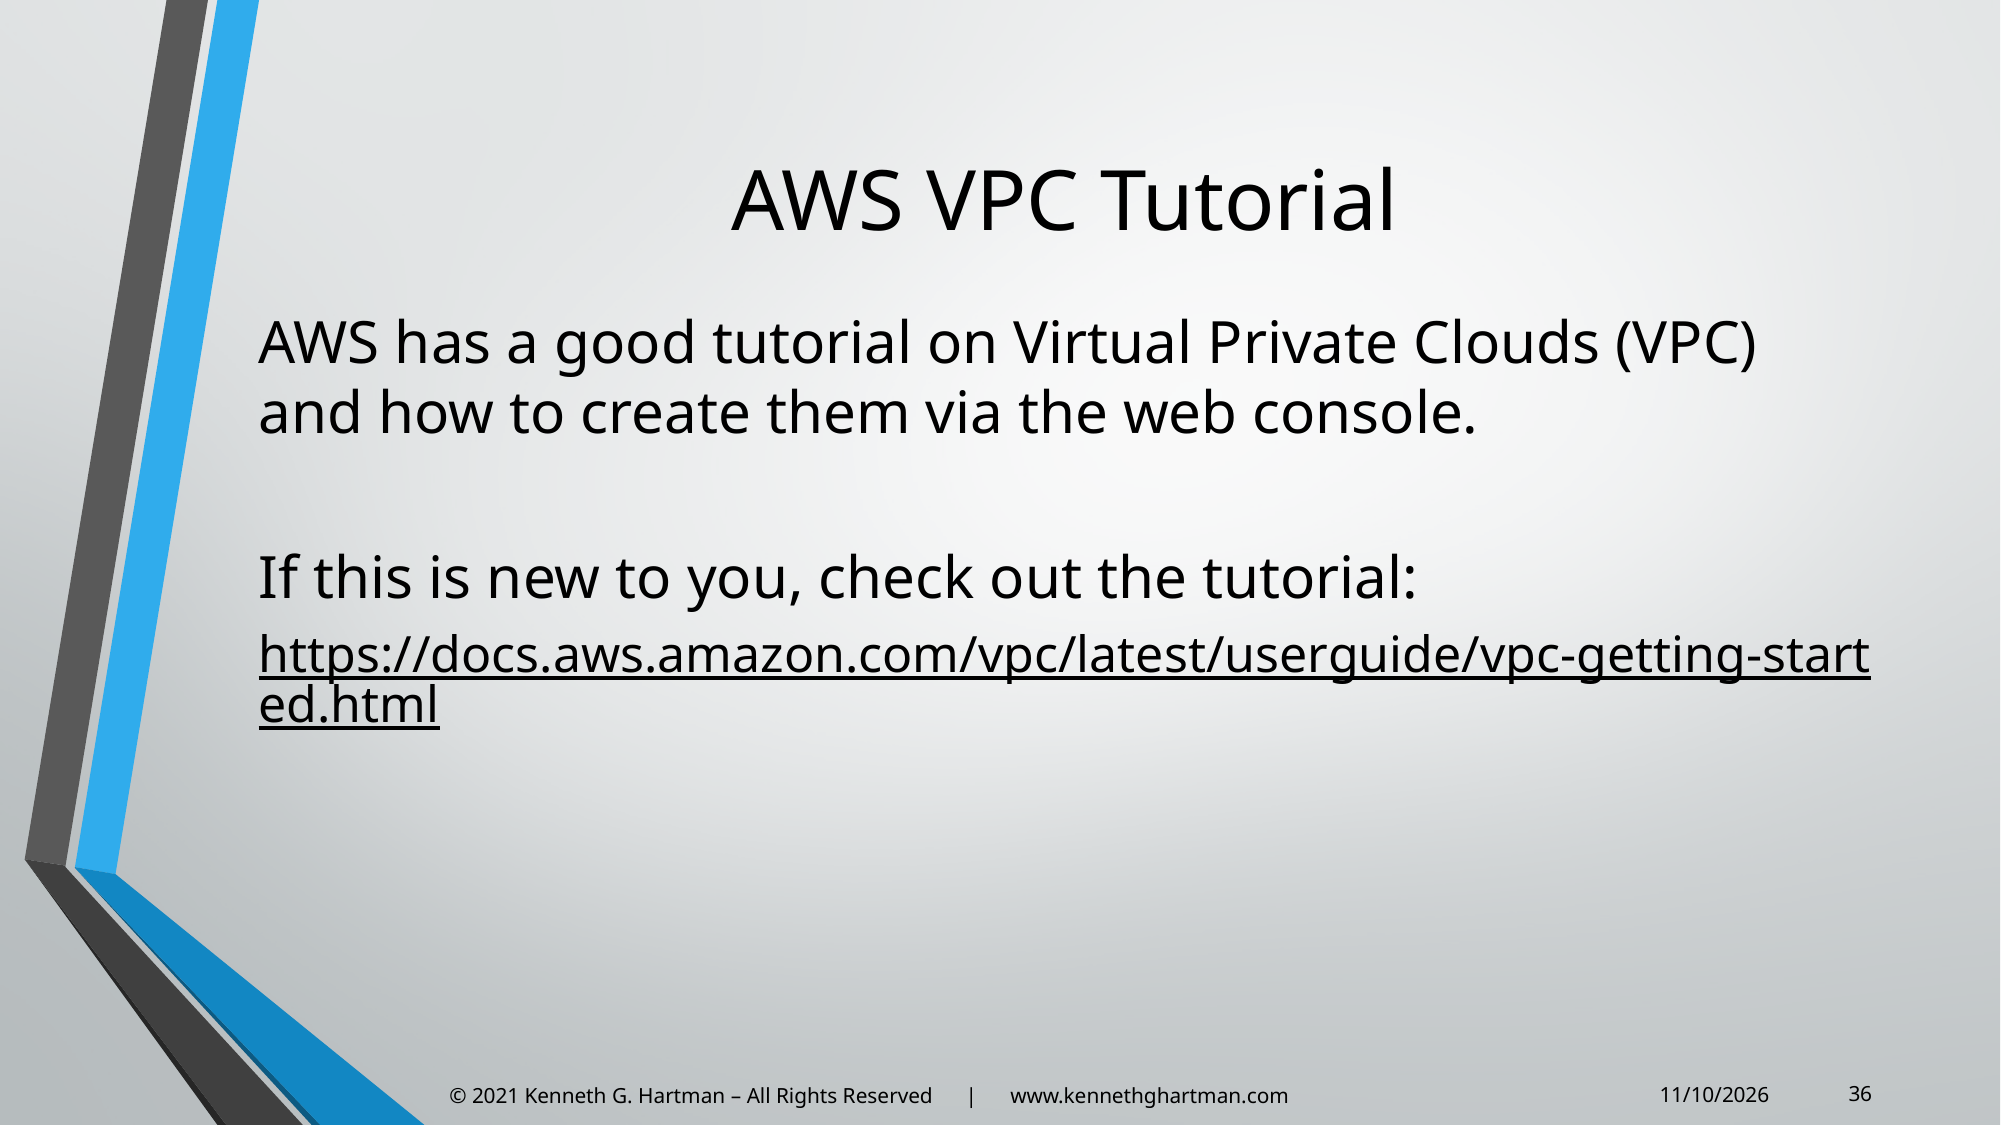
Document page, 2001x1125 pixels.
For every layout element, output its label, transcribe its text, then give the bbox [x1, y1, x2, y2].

title AWS VPC Tutorial [243, 112, 1887, 281]
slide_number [1597, 1066, 1784, 1125]
slide_number 36 [1796, 1065, 1887, 1125]
footer © 2021 Kenneth G. Hartman – All Rights Reserved | www.kennethghartman.com [434, 1065, 1597, 1125]
list AWS has a good tutorial on Virtual Private Clouds (VPC) and how to create them via the web console. If this is new to you, check out the tutorial: https://docs.aws.amazon.com/vpc/latest/userguide/vpc-getting-started.html [243, 297, 1887, 950]
